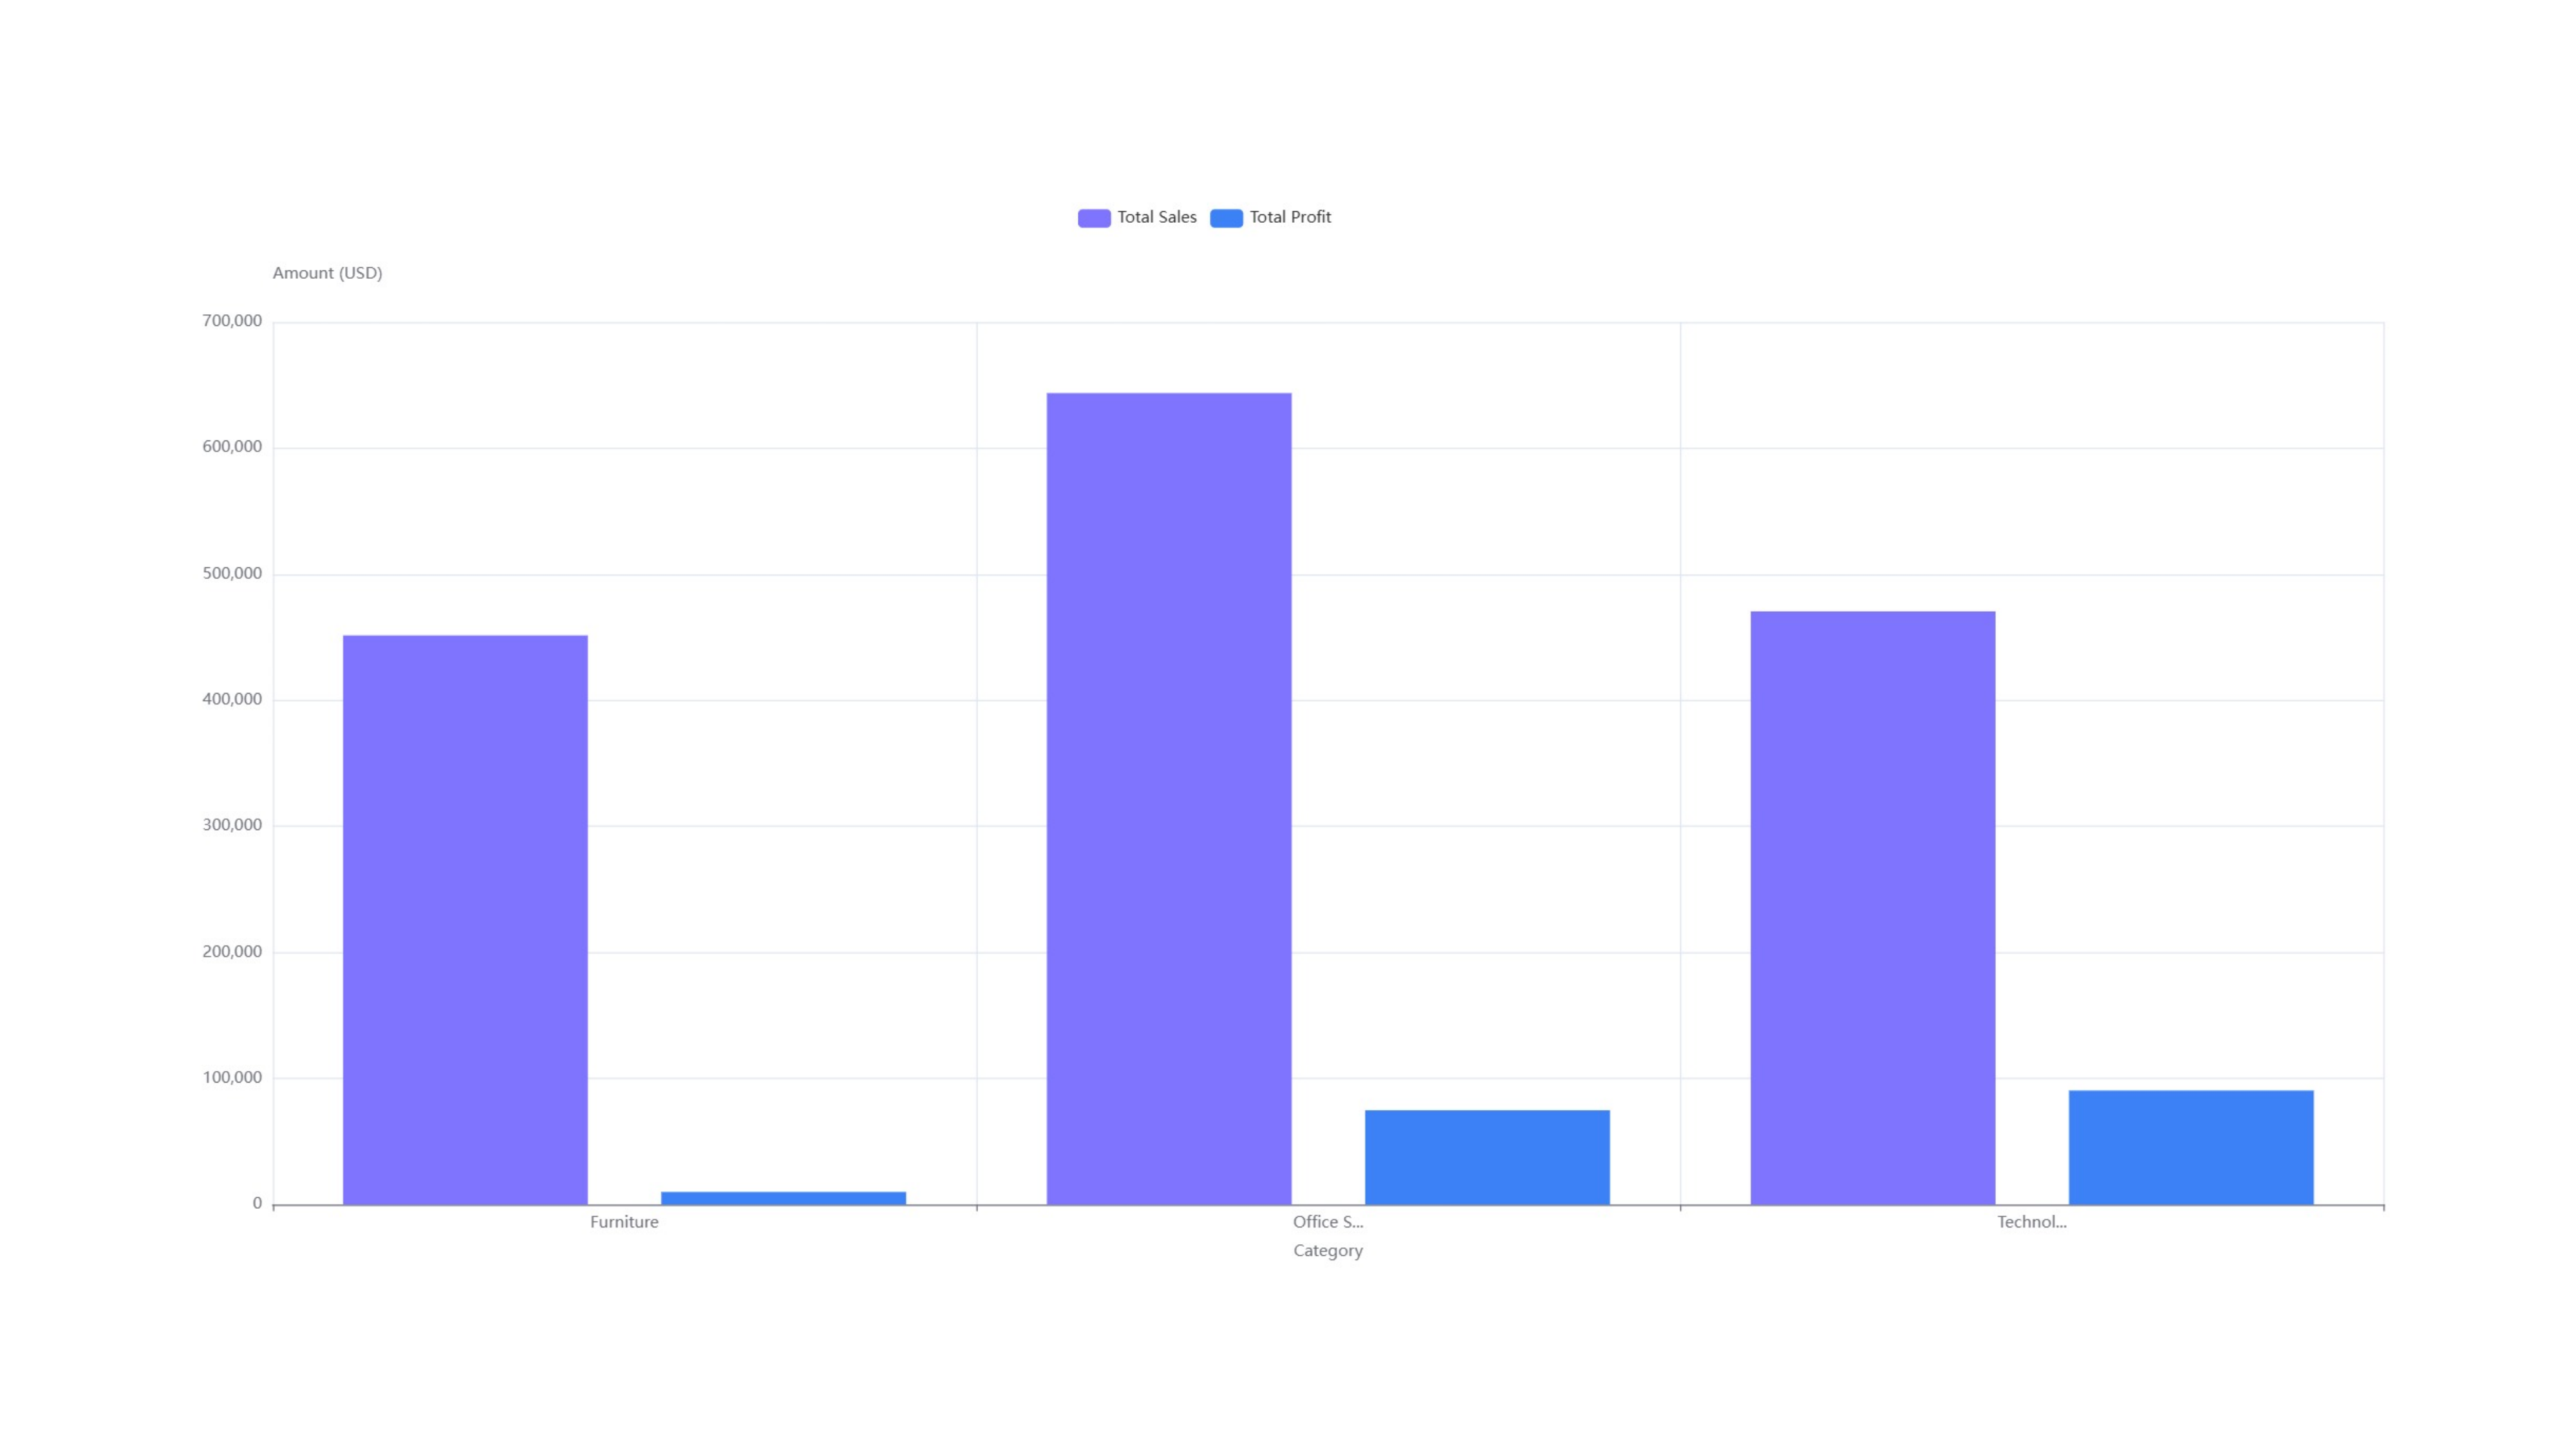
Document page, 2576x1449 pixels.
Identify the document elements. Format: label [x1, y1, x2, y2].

picture [160, 152, 2430, 1288]
